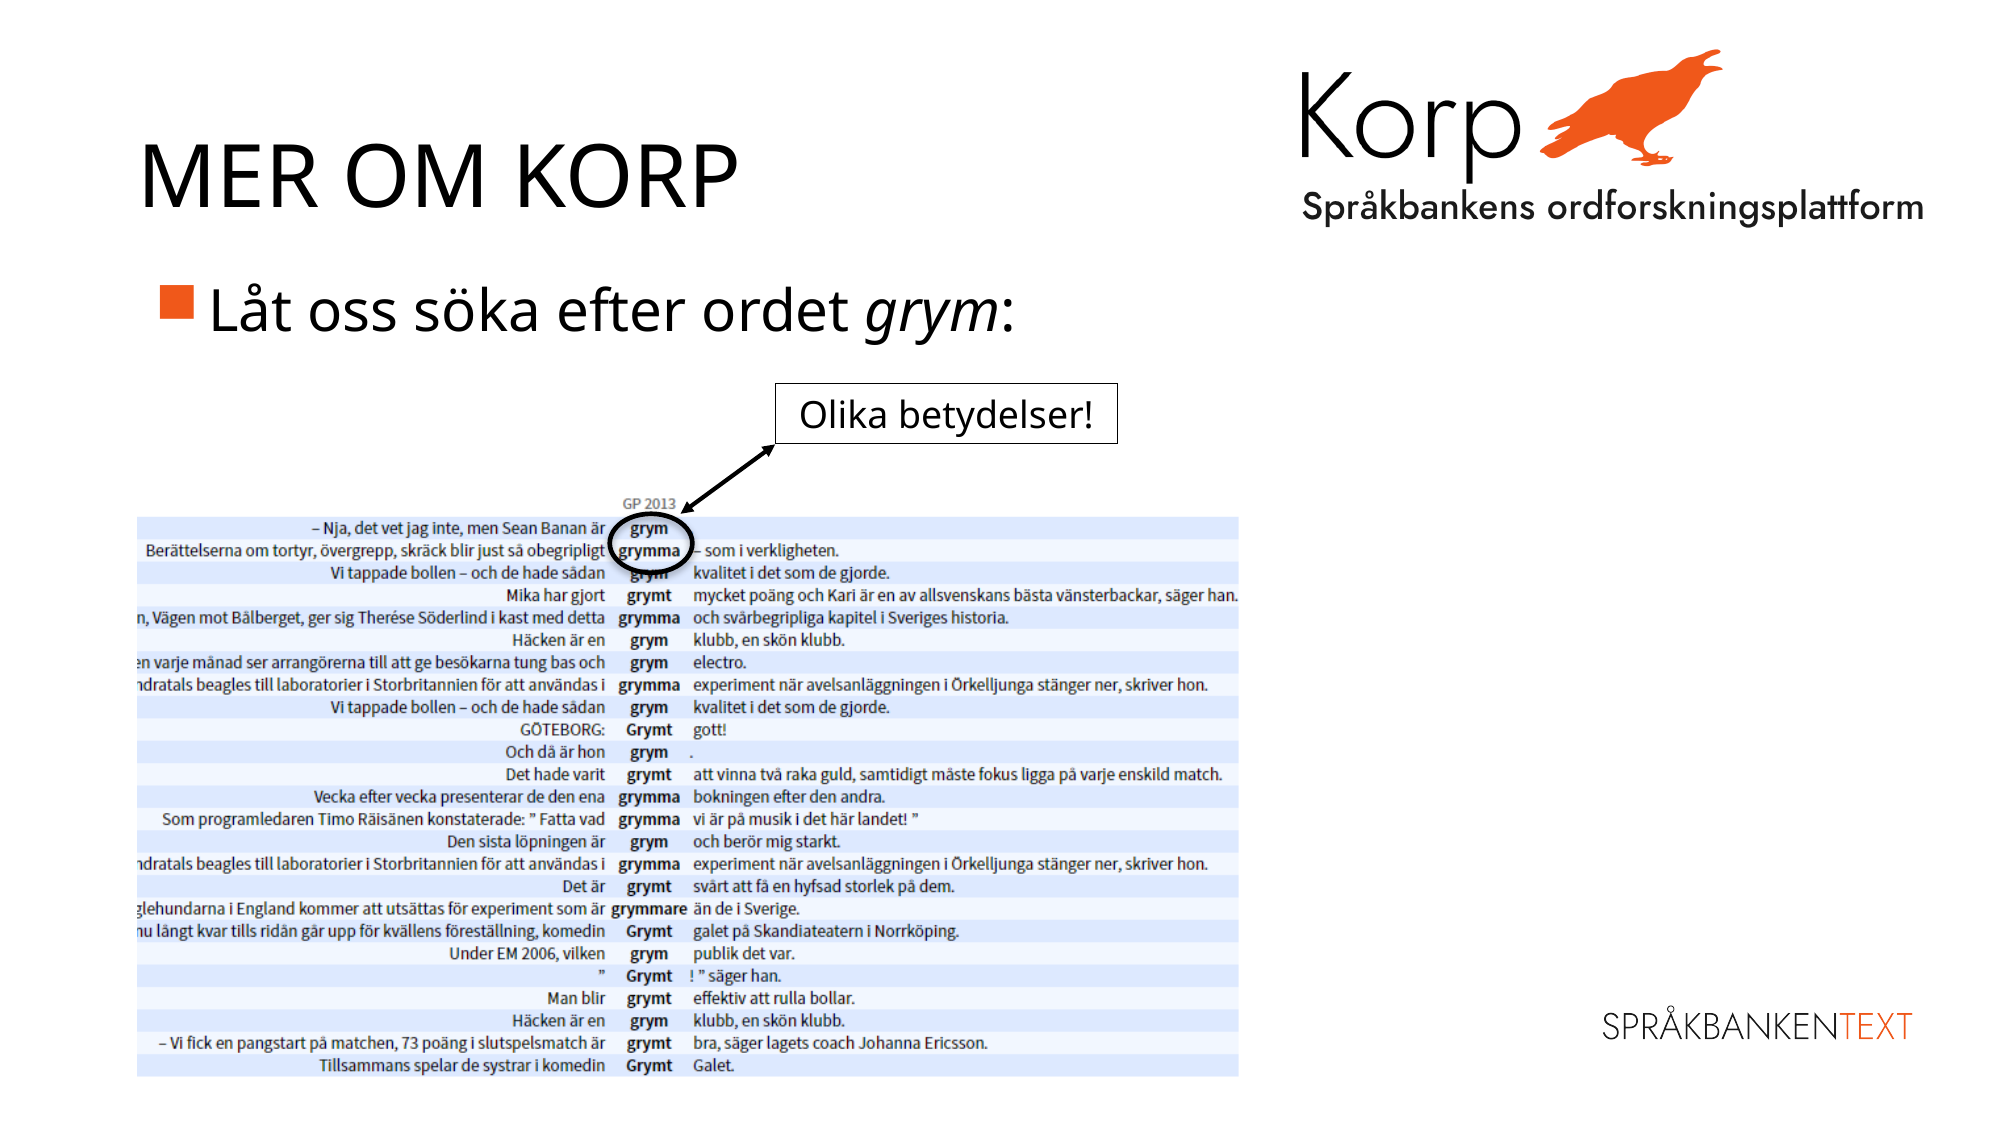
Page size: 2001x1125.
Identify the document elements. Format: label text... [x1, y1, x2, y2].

list Låt oss söka efter ordet grym: [137, 281, 1861, 904]
title MER OM Korp [137, 109, 1291, 236]
picture [1291, 29, 1938, 241]
picture [1600, 998, 1959, 1125]
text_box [137, 383, 1248, 1078]
